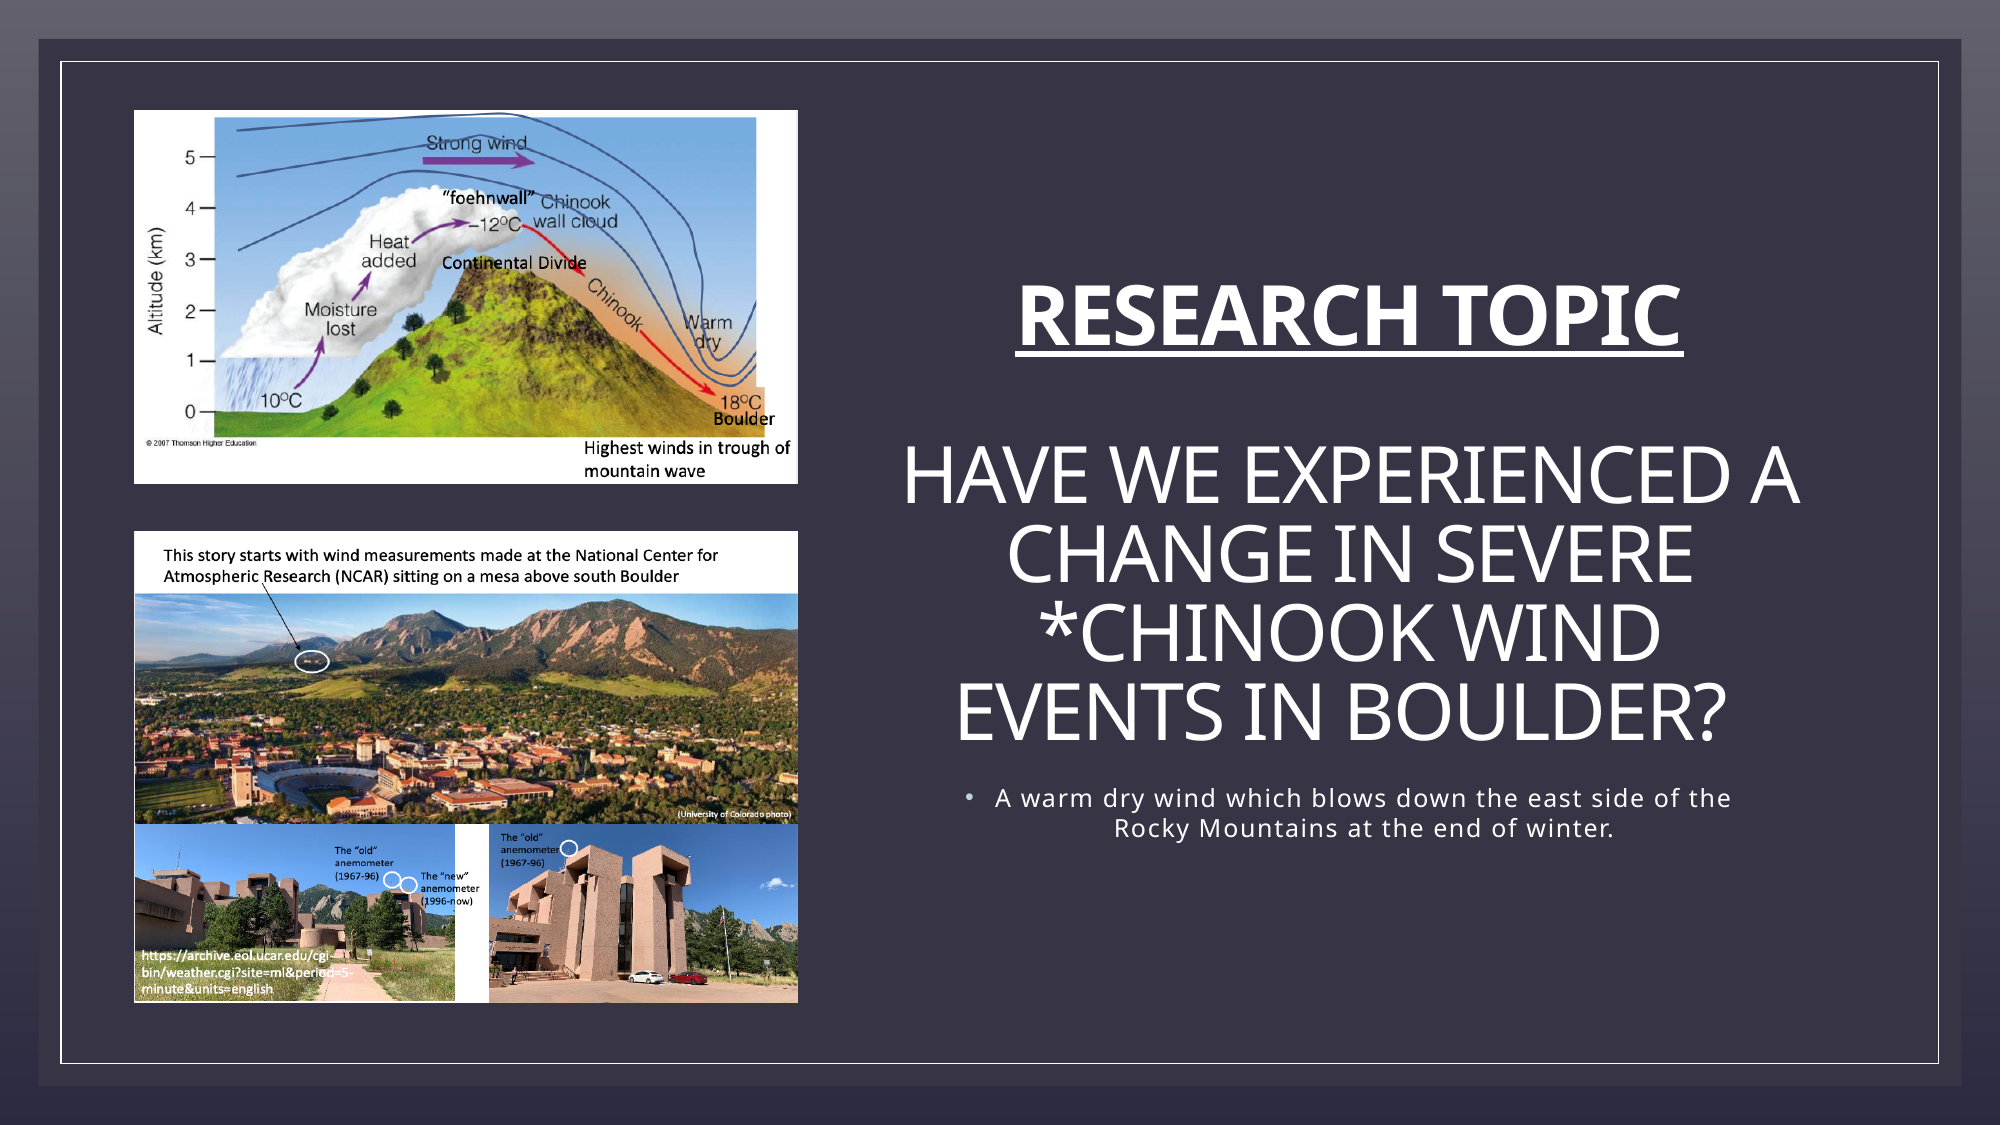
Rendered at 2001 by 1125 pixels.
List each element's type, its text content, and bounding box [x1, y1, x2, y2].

title RESEARCH TOPIC Have we experienced a change in severe *Chinook Wind Events in Boulder? [880, 267, 1819, 767]
list A warm dry wind which blows down the east side of the Rocky Mountains at the end of winter. [910, 774, 1789, 931]
picture [134, 110, 798, 484]
picture [134, 531, 798, 1003]
